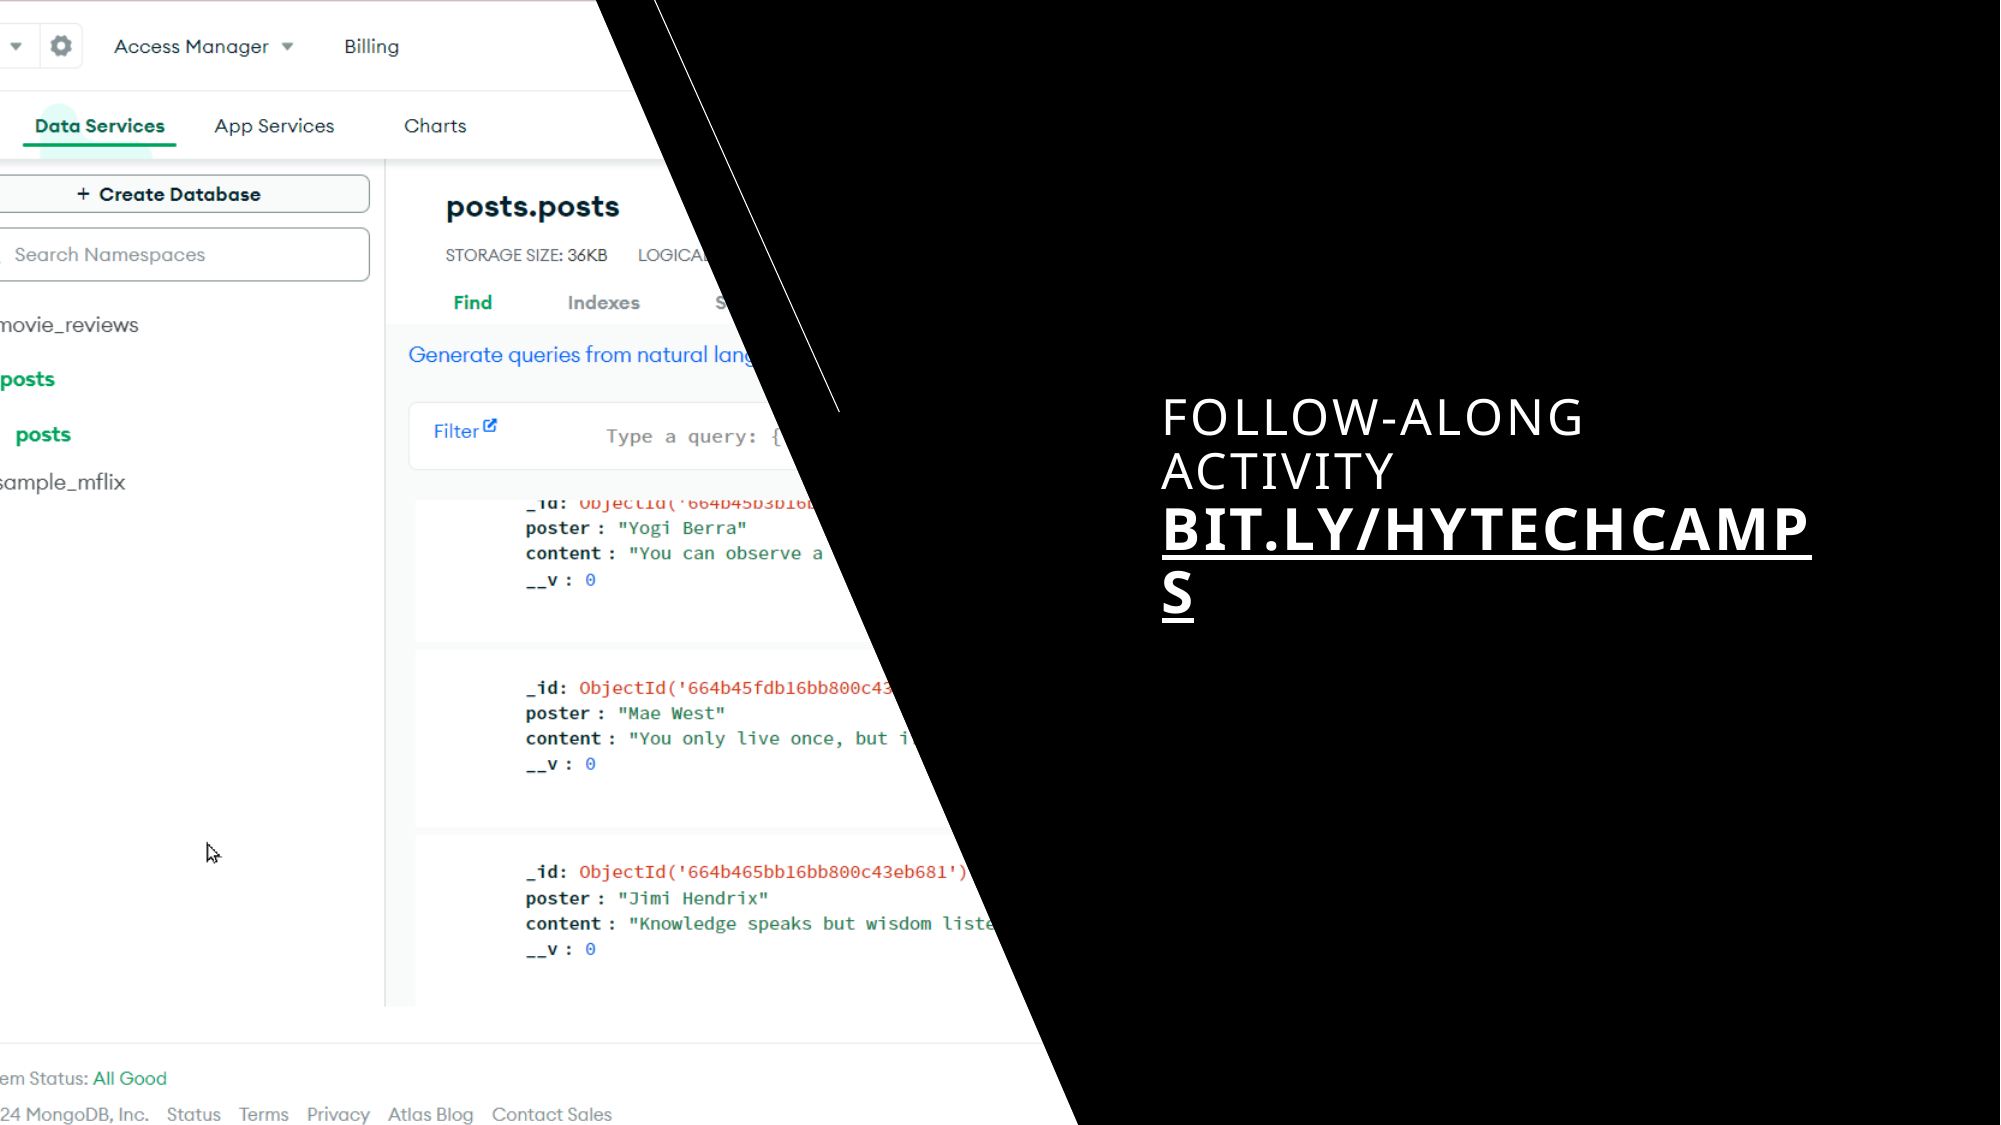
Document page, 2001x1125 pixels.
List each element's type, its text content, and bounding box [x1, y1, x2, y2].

picture [0, 0, 1079, 1125]
title Follow-along activity bit.ly/hytechcamps [1146, 80, 1833, 634]
